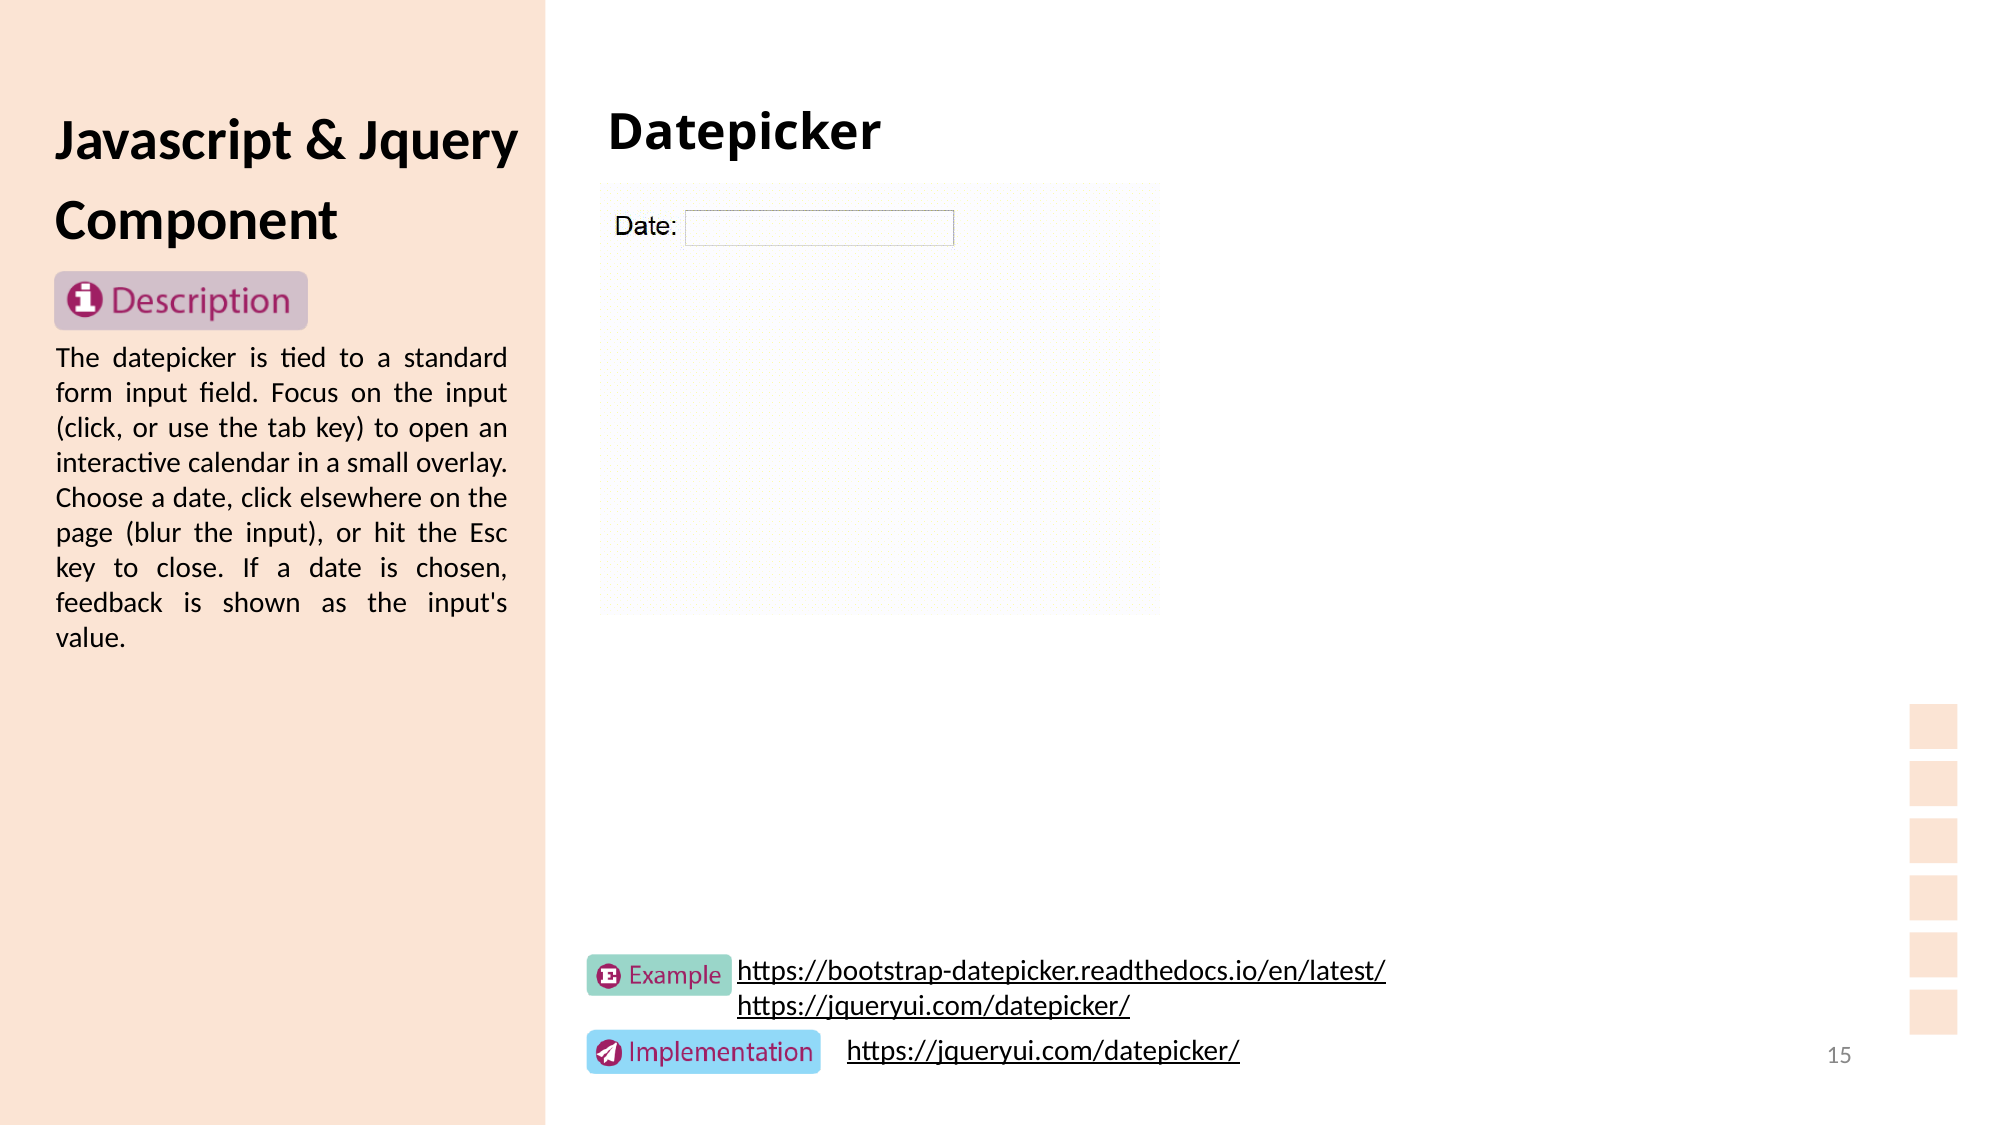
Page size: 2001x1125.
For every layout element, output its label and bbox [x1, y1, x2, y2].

picture [599, 183, 1160, 616]
picture [586, 1029, 821, 1074]
picture [54, 270, 308, 332]
text_box [0, 0, 1958, 1125]
picture [586, 954, 732, 996]
